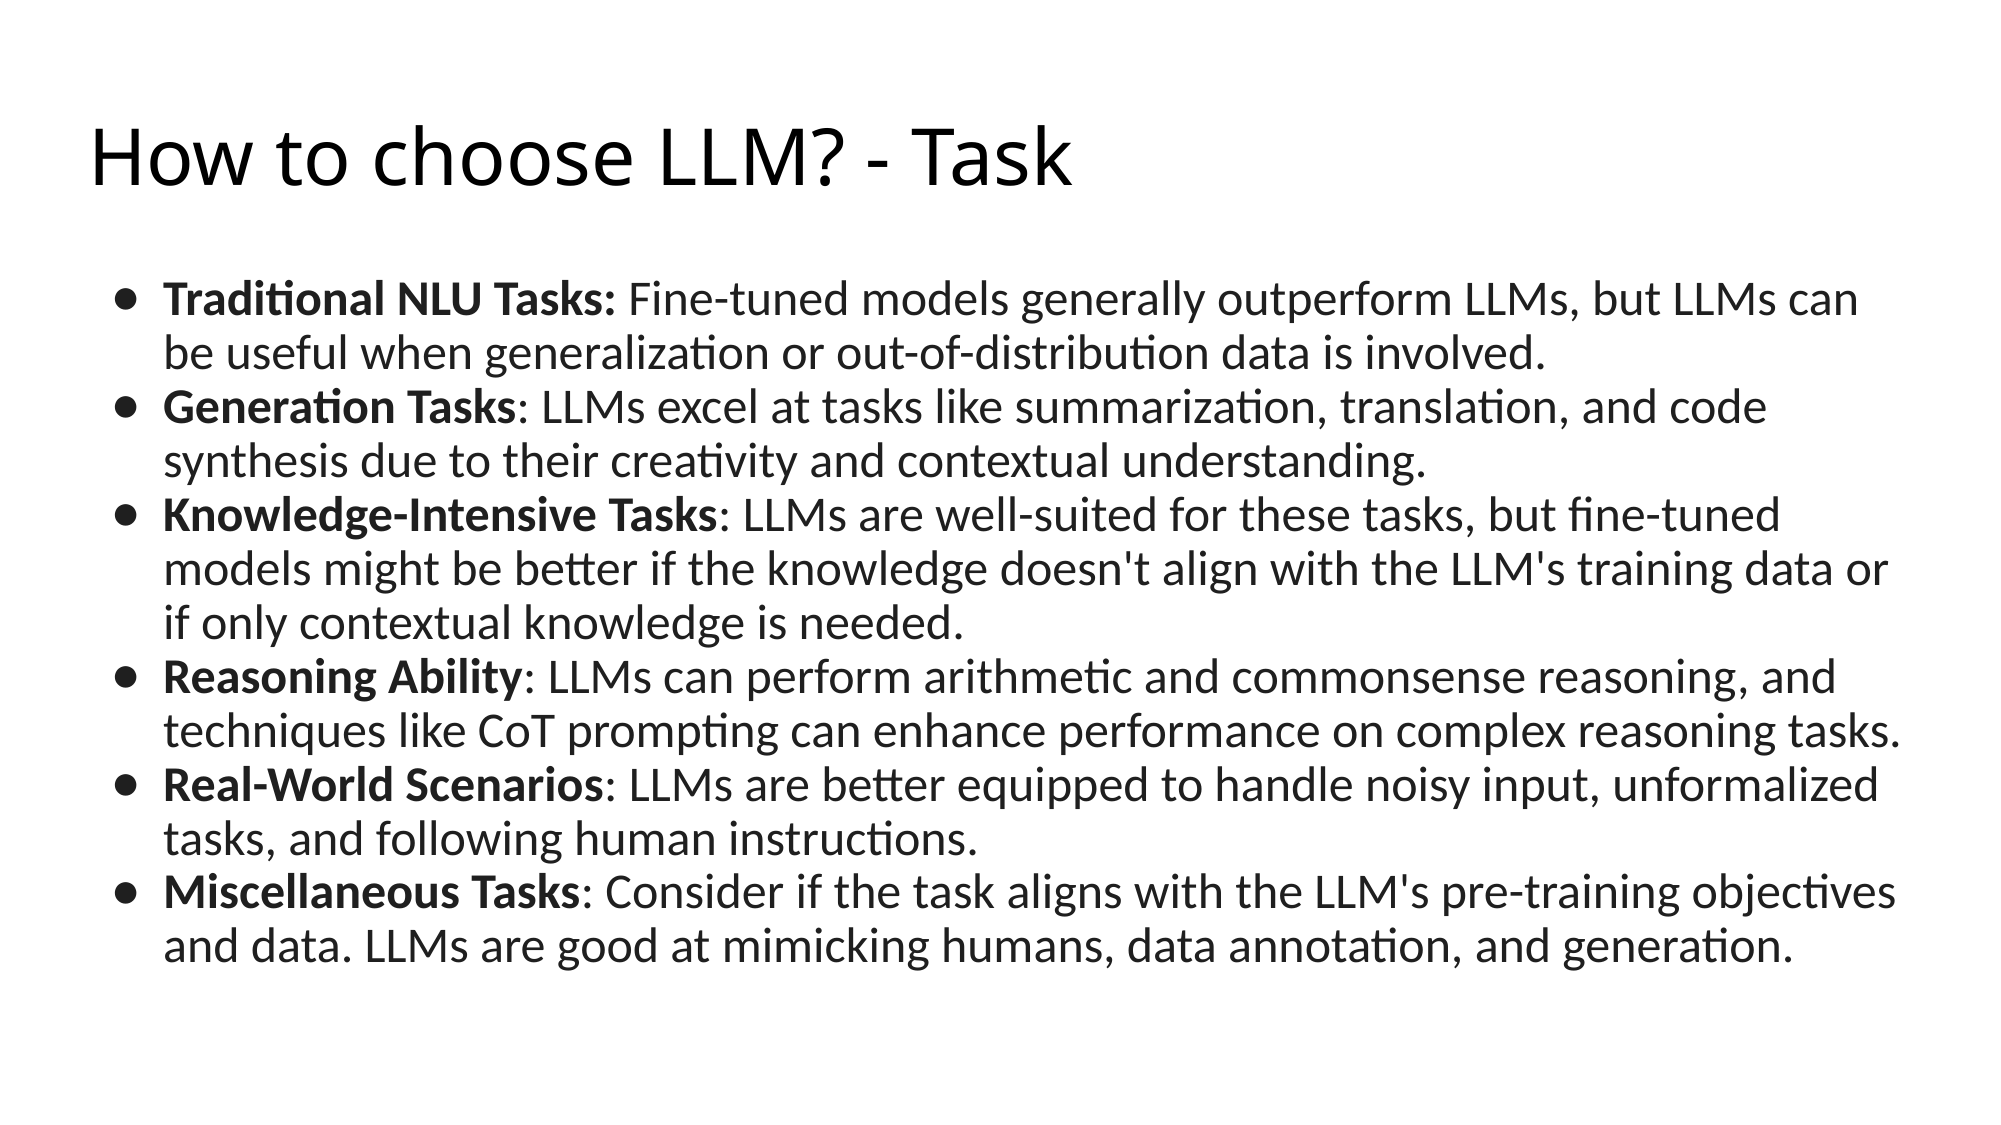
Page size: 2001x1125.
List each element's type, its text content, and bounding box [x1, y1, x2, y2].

title How to choose LLM? - Task [68, 97, 1932, 223]
list Traditional NLU Tasks: Fine-tuned models generally outperform LLMs, but LLMs can be useful when generalization or out-of-distribution data is involved. Generation Tasks: LLMs excel at tasks like summarization, translation, and code synthesis due to their creativity and contextual understanding. Knowledge-Intensive Tasks: LLMs are well-suited for these tasks, but fine-tuned models might be better if the knowledge doesn't align with the LLM's training data or if only contextual knowledge is needed. Reasoning Ability: LLMs can perform arithmetic and commonsense reasoning, and techniques like CoT prompting can enhance performance on complex reasoning tasks. Real-World Scenarios: LLMs are better equipped to handle noisy input, unformalized tasks, and following human instructions. Miscellaneous Tasks: Consider if the task aligns with the LLM's pre-training objectives and data. LLMs are good at mimicking humans, data annotation, and generation. [68, 252, 1932, 1000]
